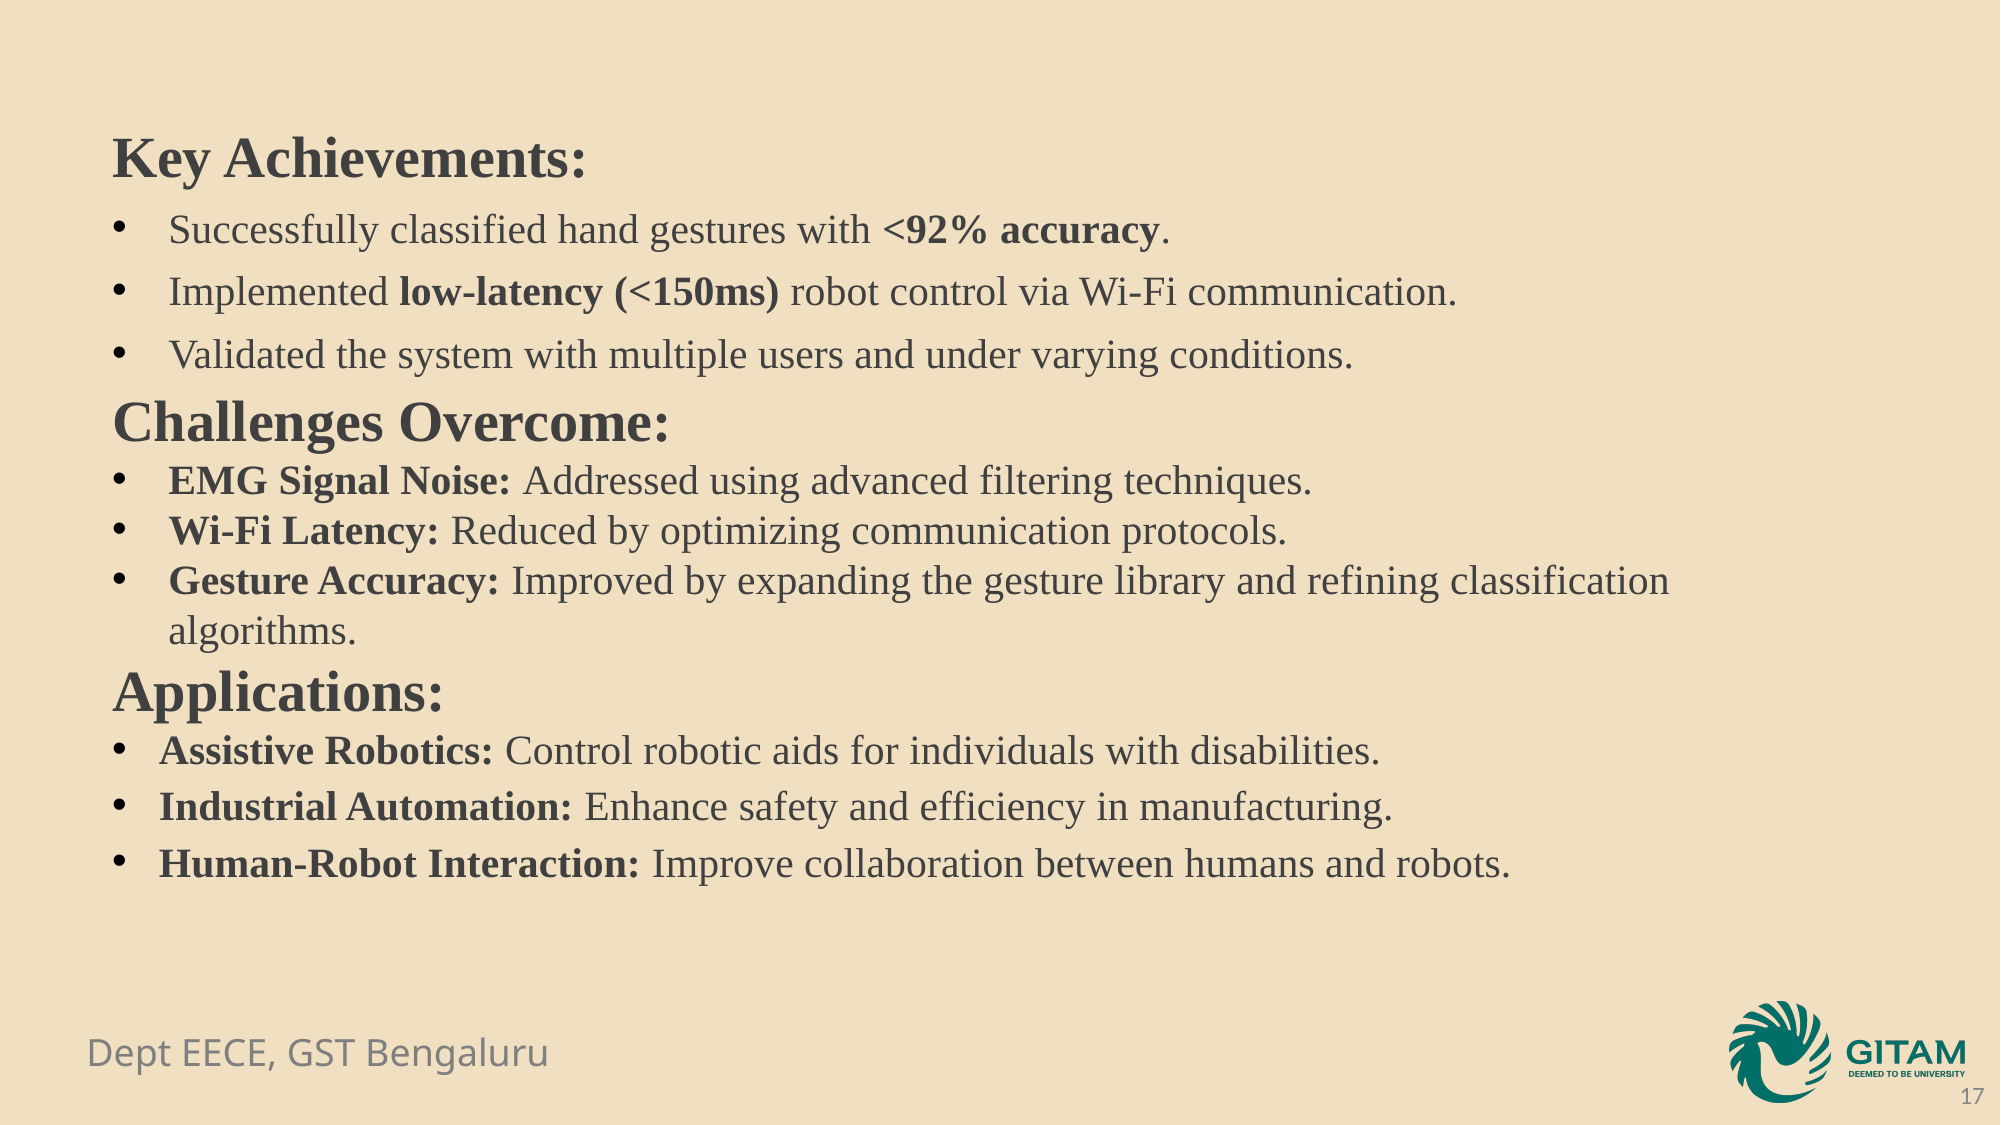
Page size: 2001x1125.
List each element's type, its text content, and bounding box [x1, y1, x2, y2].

text_box Key Achievements: Successfully classified hand gestures with <92% accuracy. Implemented low-latency (<150ms) robot control via Wi-Fi communication. Validated the system with multiple users and under varying conditions. Challenges Overcome: EMG Signal Noise: Addressed using advanced filtering techniques. Wi-Fi Latency: Reduced by optimizing communication protocols. Gesture Accuracy: Improved by expanding the gesture library and refining classification algorithms. Applications: Assistive Robotics: Control robotic aids for individuals with disabilities. Industrial Automation: Enhance safety and efficiency in manufacturing. Human-Robot Interaction: Improve collaboration between humans and robots. [97, 111, 1777, 893]
slide_number 17 [1550, 1065, 2000, 1125]
picture [1729, 1001, 1965, 1065]
